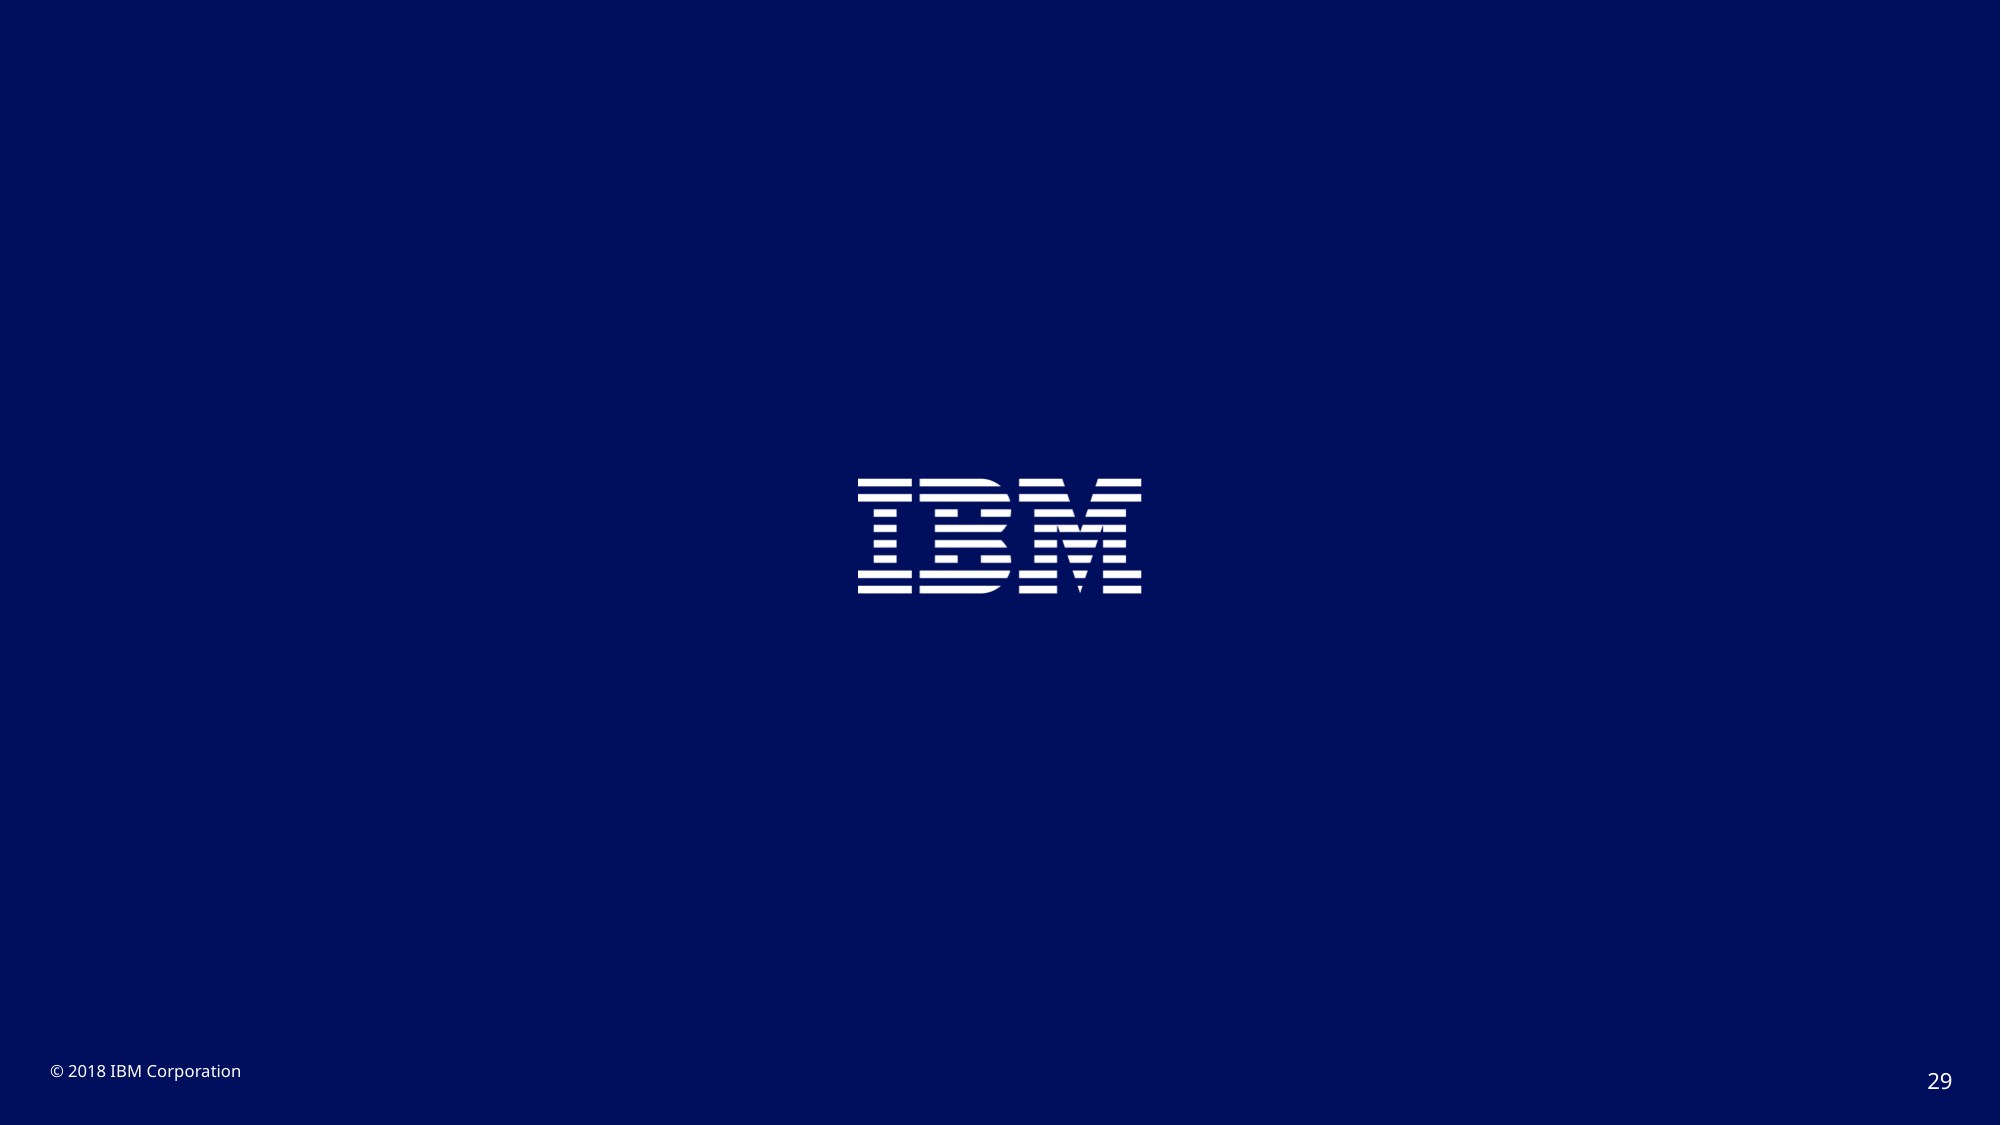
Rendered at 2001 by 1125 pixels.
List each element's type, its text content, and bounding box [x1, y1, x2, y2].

text_box 29 [1899, 1060, 1981, 1118]
footer © 2018 IBM Corporation [50, 1055, 1450, 1086]
picture [858, 478, 1142, 594]
